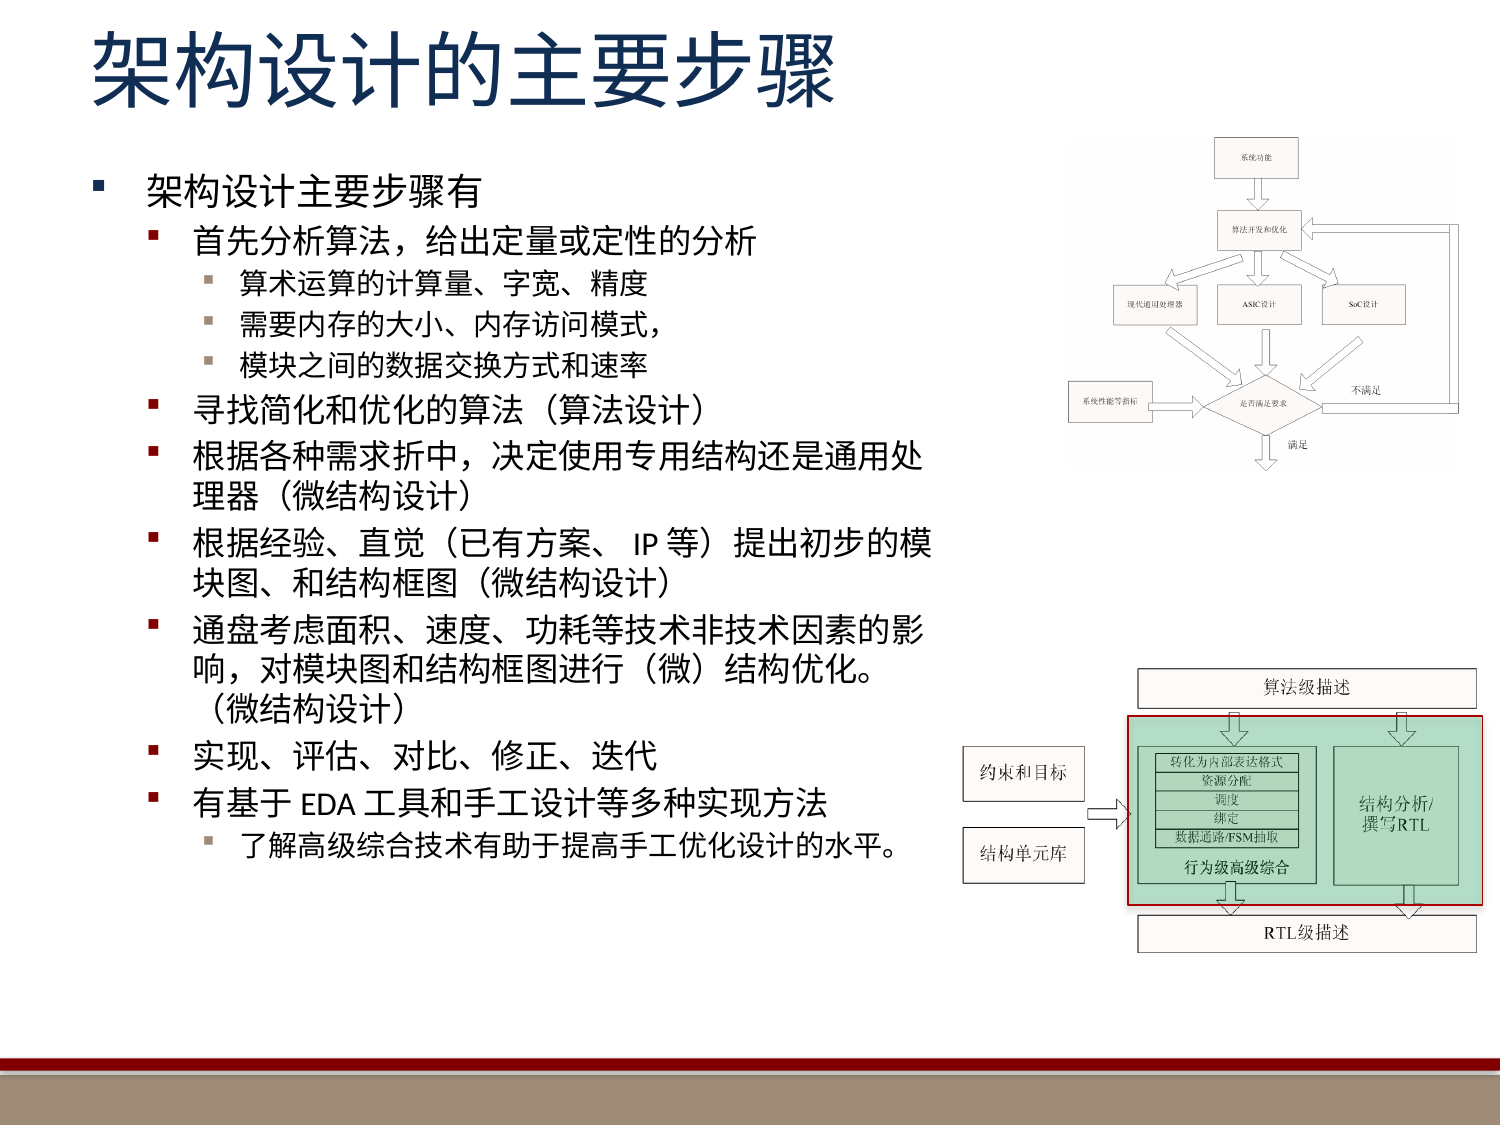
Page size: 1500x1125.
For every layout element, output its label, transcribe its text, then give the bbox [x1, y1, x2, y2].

picture [1068, 136, 1459, 471]
picture [962, 668, 1477, 953]
list 架构设计主要步骤有 首先分析算法，给出定量或定性的分析 算术运算的计算量、字宽、精度 需要内存的大小、内存访问模式， 模块之间的数据交换方式和速率 寻找简化和优化的算法（算法设计） 根据各种需求折中，决定使用专用结构还是通用处理器（微结构设计） 根据经验、直觉（已有方案、IP等）提出初步的模块图、和结构框图（微结构设计） 通盘考虑面积、速度、功耗等技术非技术因素的影响，对模块图和结构框图进行（微）结构优化。（微结构设计） 实现、评估、对比、修正、迭代 有基于EDA工具和手工设计等多种实现方法 了解高级综合技术有助于提高手工优化设计的水平。 [74, 160, 963, 1036]
title 架构设计的主要步骤 [74, 0, 1426, 138]
